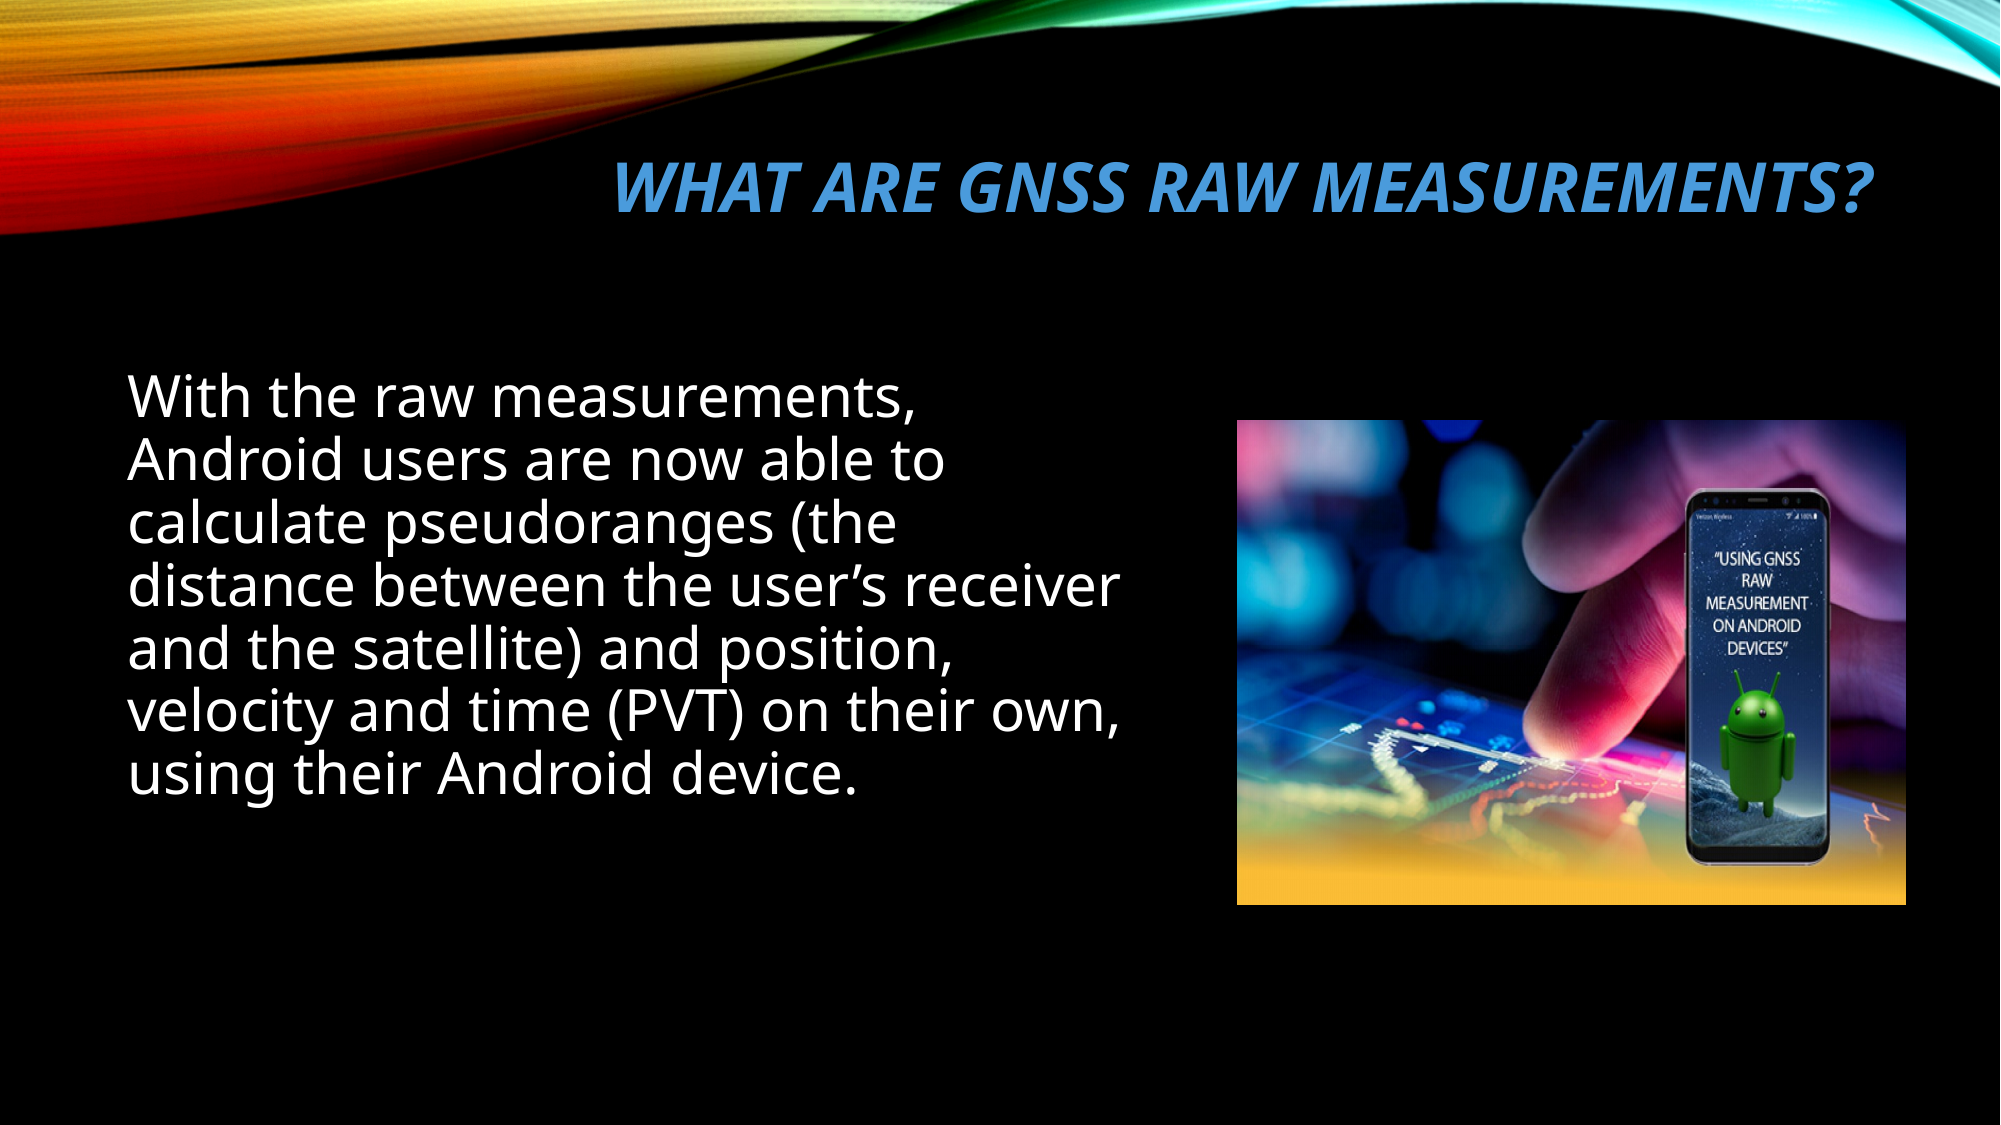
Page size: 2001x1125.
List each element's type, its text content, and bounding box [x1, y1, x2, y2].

picture [0, 0, 2000, 237]
list With the raw measurements, Android users are now able to calculate pseudoranges (the distance between the user’s receiver and the satellite) and position, velocity and time (PVT) on their own, using their Android device. [112, 360, 1155, 1021]
title WHAT ARE GNSS RAW MEASUREMENTS? [474, 125, 1888, 338]
picture [1236, 420, 1906, 905]
